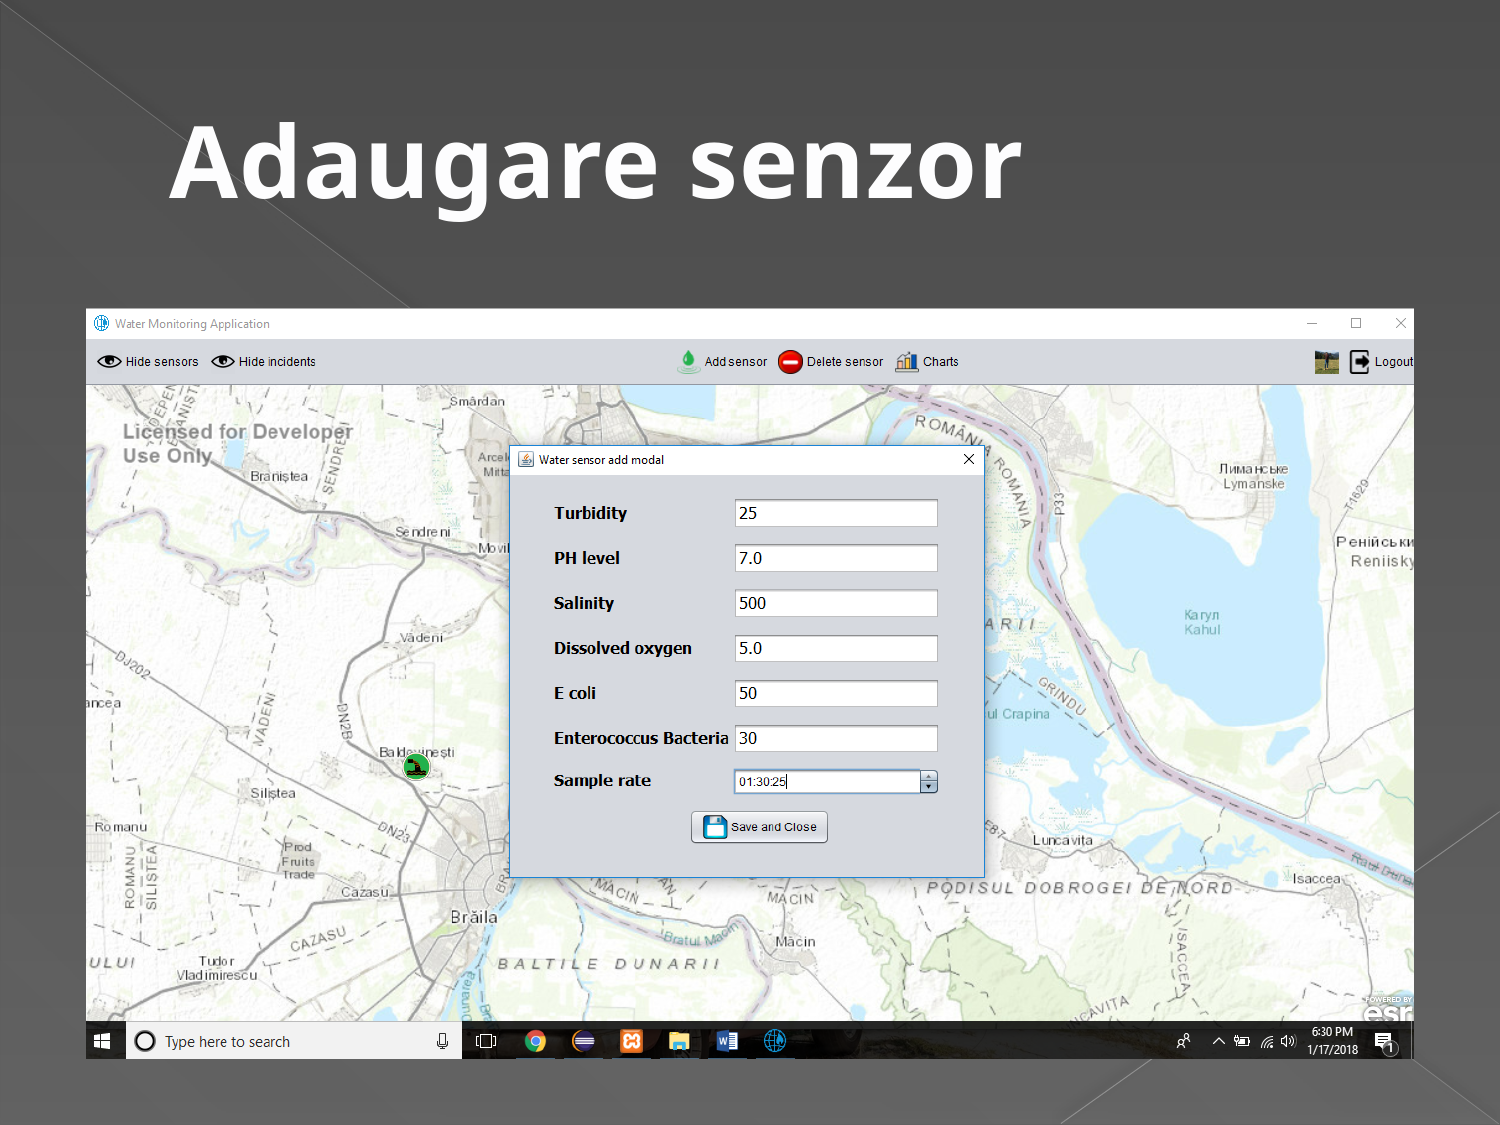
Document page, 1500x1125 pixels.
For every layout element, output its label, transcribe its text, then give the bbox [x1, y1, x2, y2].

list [86, 308, 1414, 1060]
title Adaugare senzor [75, 43, 1425, 274]
